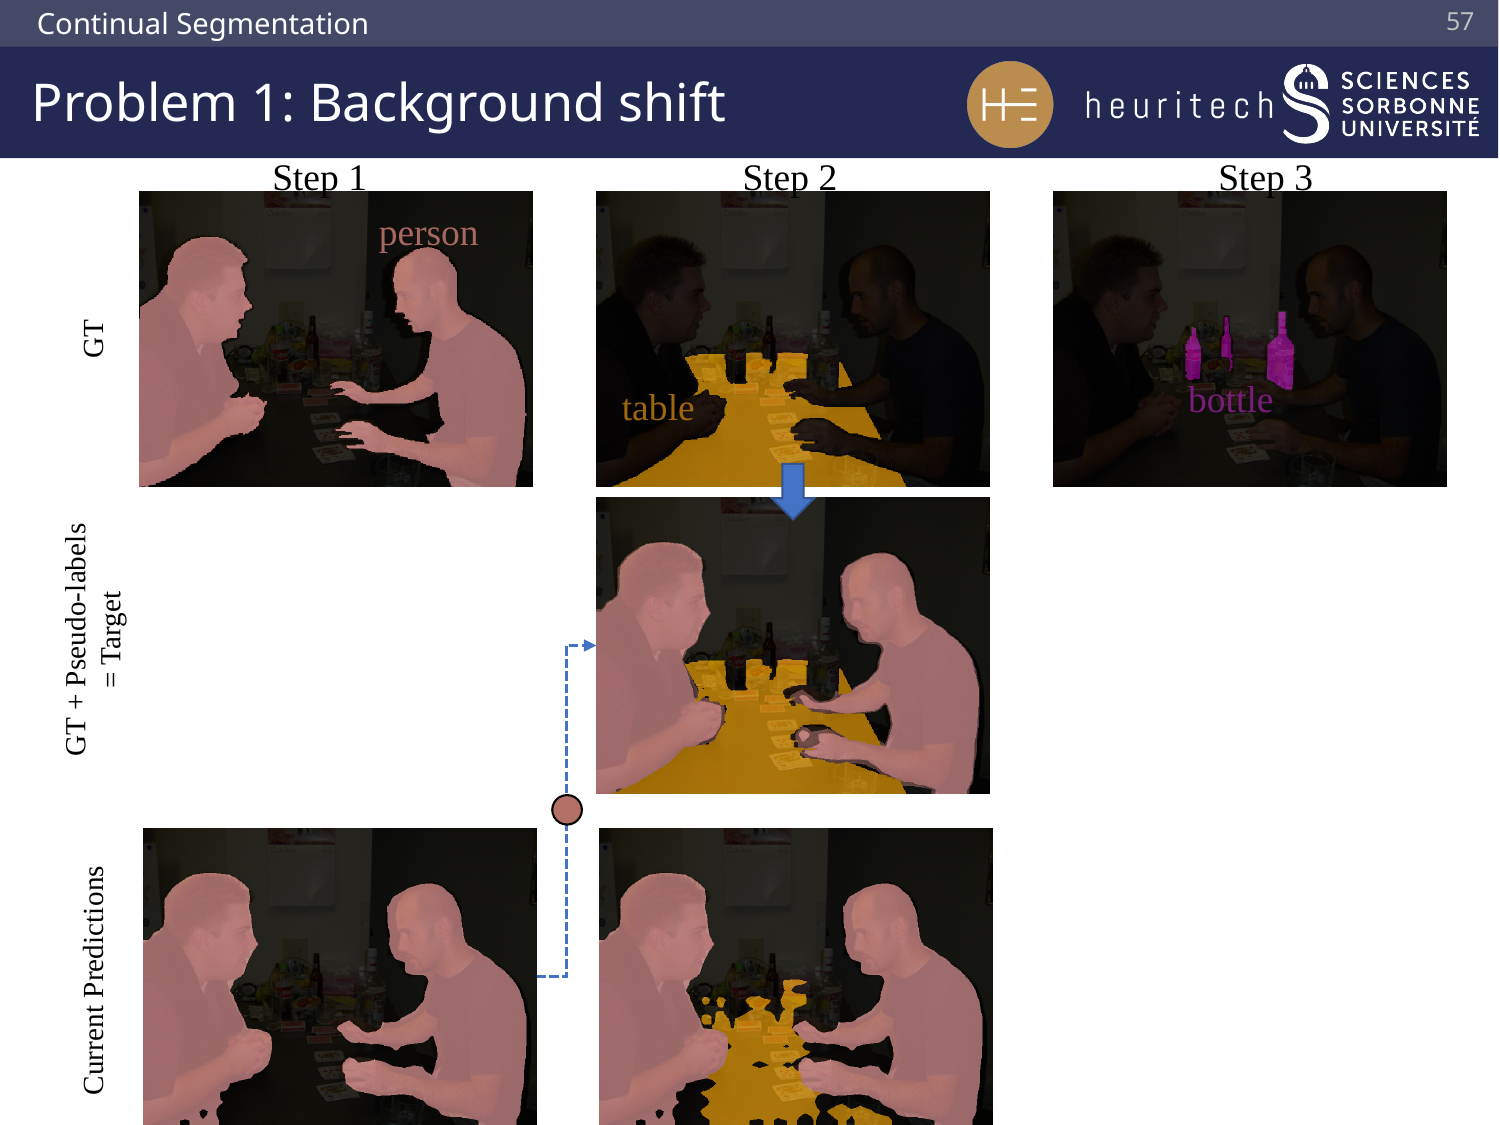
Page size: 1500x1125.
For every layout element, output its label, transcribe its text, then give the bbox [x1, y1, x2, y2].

picture [1053, 191, 1447, 488]
text_box [781, 488, 805, 497]
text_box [536, 645, 597, 977]
slide_number 57 [1411, 0, 1490, 54]
text_box GT [66, 235, 117, 444]
text_box Step 2 [727, 145, 864, 191]
text_box Current Predictions [66, 843, 117, 1111]
text_box Step 1 [257, 145, 394, 191]
picture [143, 828, 537, 1125]
text_box Step 3 [1203, 145, 1340, 191]
picture [596, 191, 990, 488]
title Problem 1: Background shift [16, 48, 952, 161]
picture [596, 497, 990, 794]
text_box GT + Pseudo-labels = Target [48, 498, 134, 782]
list Continual Segmentation [21, 0, 1487, 50]
picture [967, 61, 1281, 148]
picture [138, 191, 533, 488]
picture [599, 828, 993, 1125]
